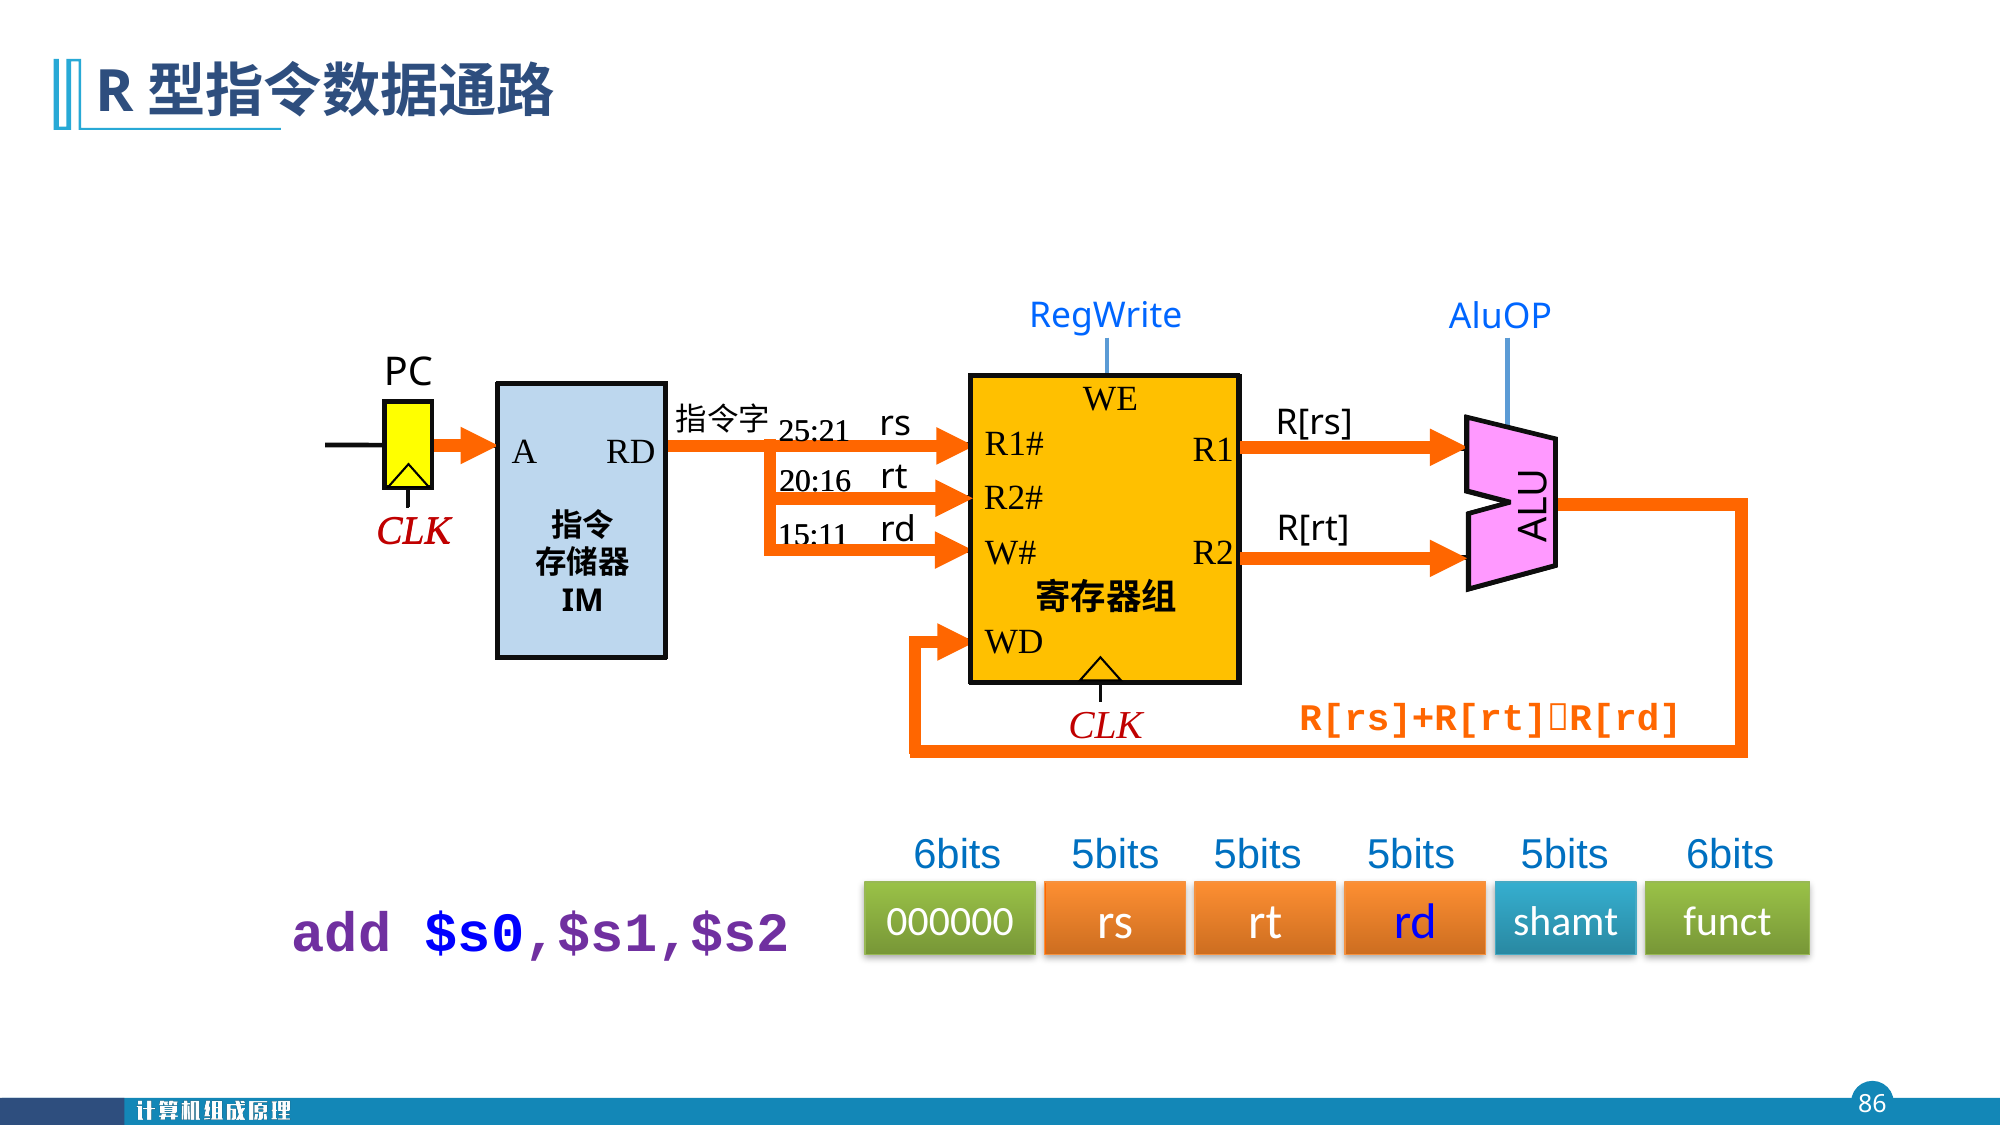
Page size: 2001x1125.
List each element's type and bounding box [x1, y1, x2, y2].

text_box [277, 876, 832, 966]
text_box [865, 819, 1810, 955]
title [80, 42, 1805, 144]
text_box [325, 284, 1972, 767]
text_box [369, 338, 448, 401]
